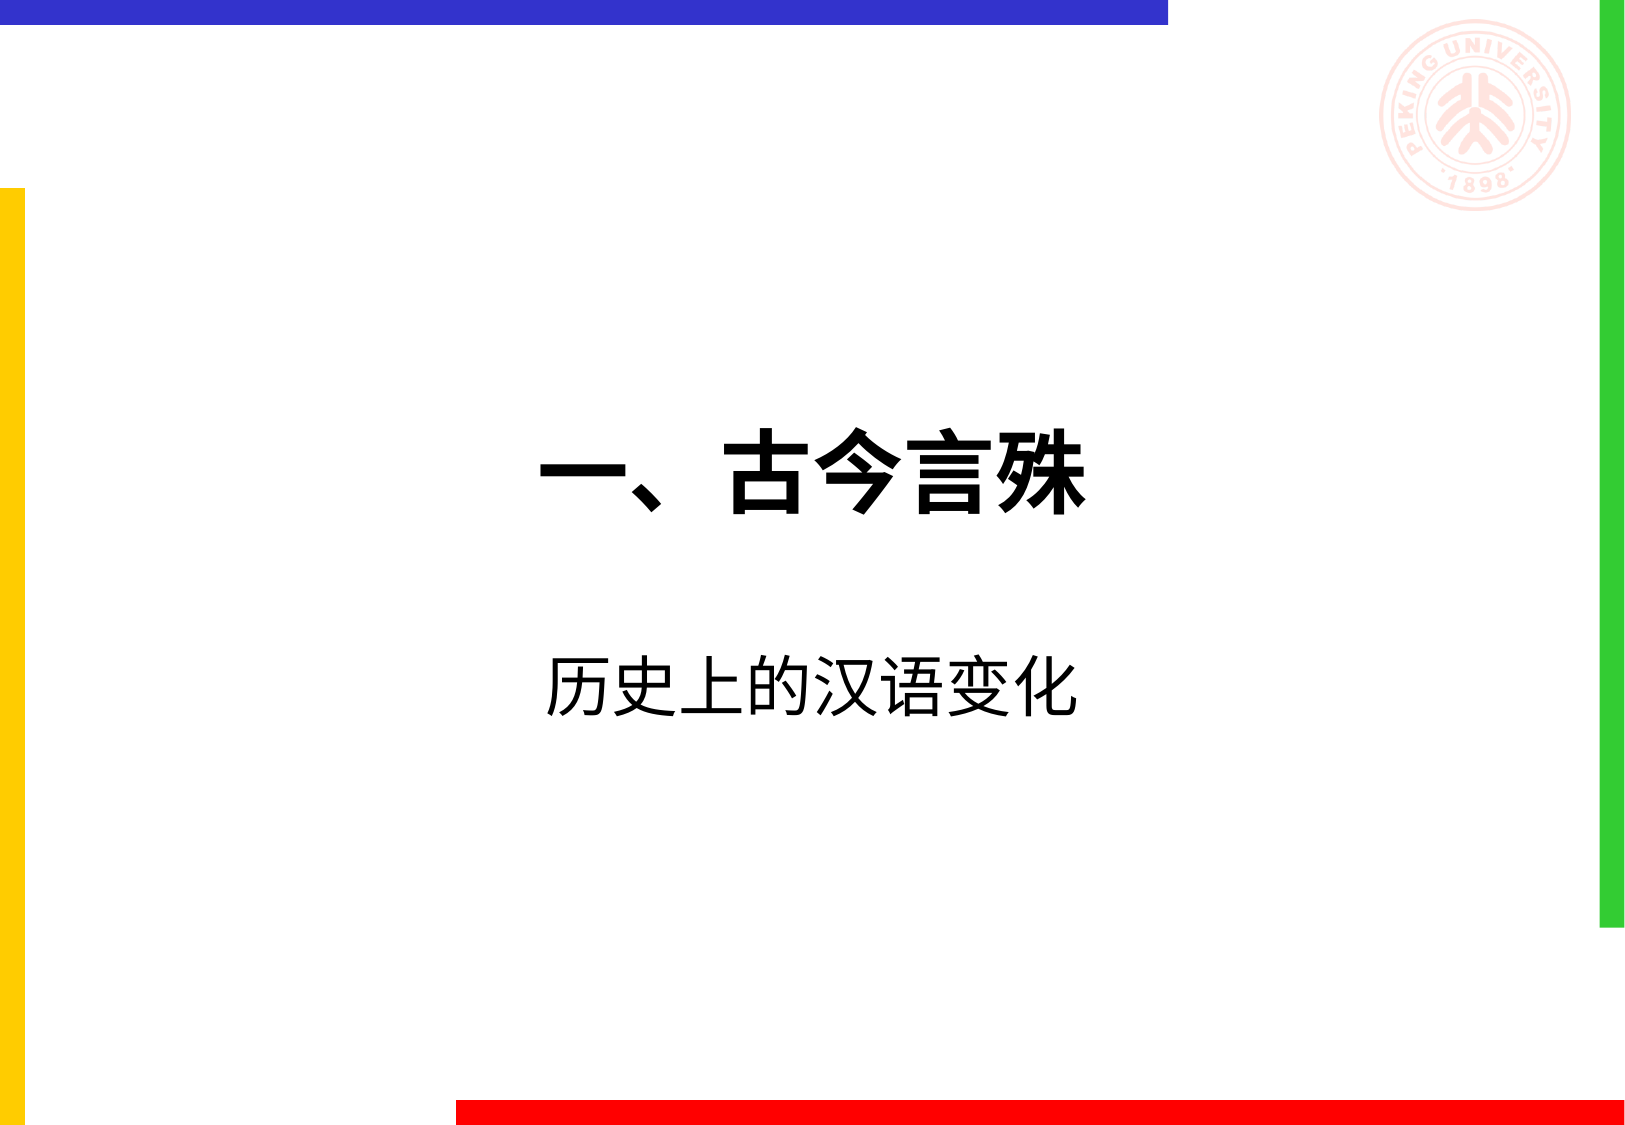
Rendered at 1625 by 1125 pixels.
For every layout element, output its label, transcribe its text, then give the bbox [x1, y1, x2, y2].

subtitle 历史上的汉语变化 [243, 637, 1381, 925]
title 一、古今言殊 [121, 349, 1503, 591]
